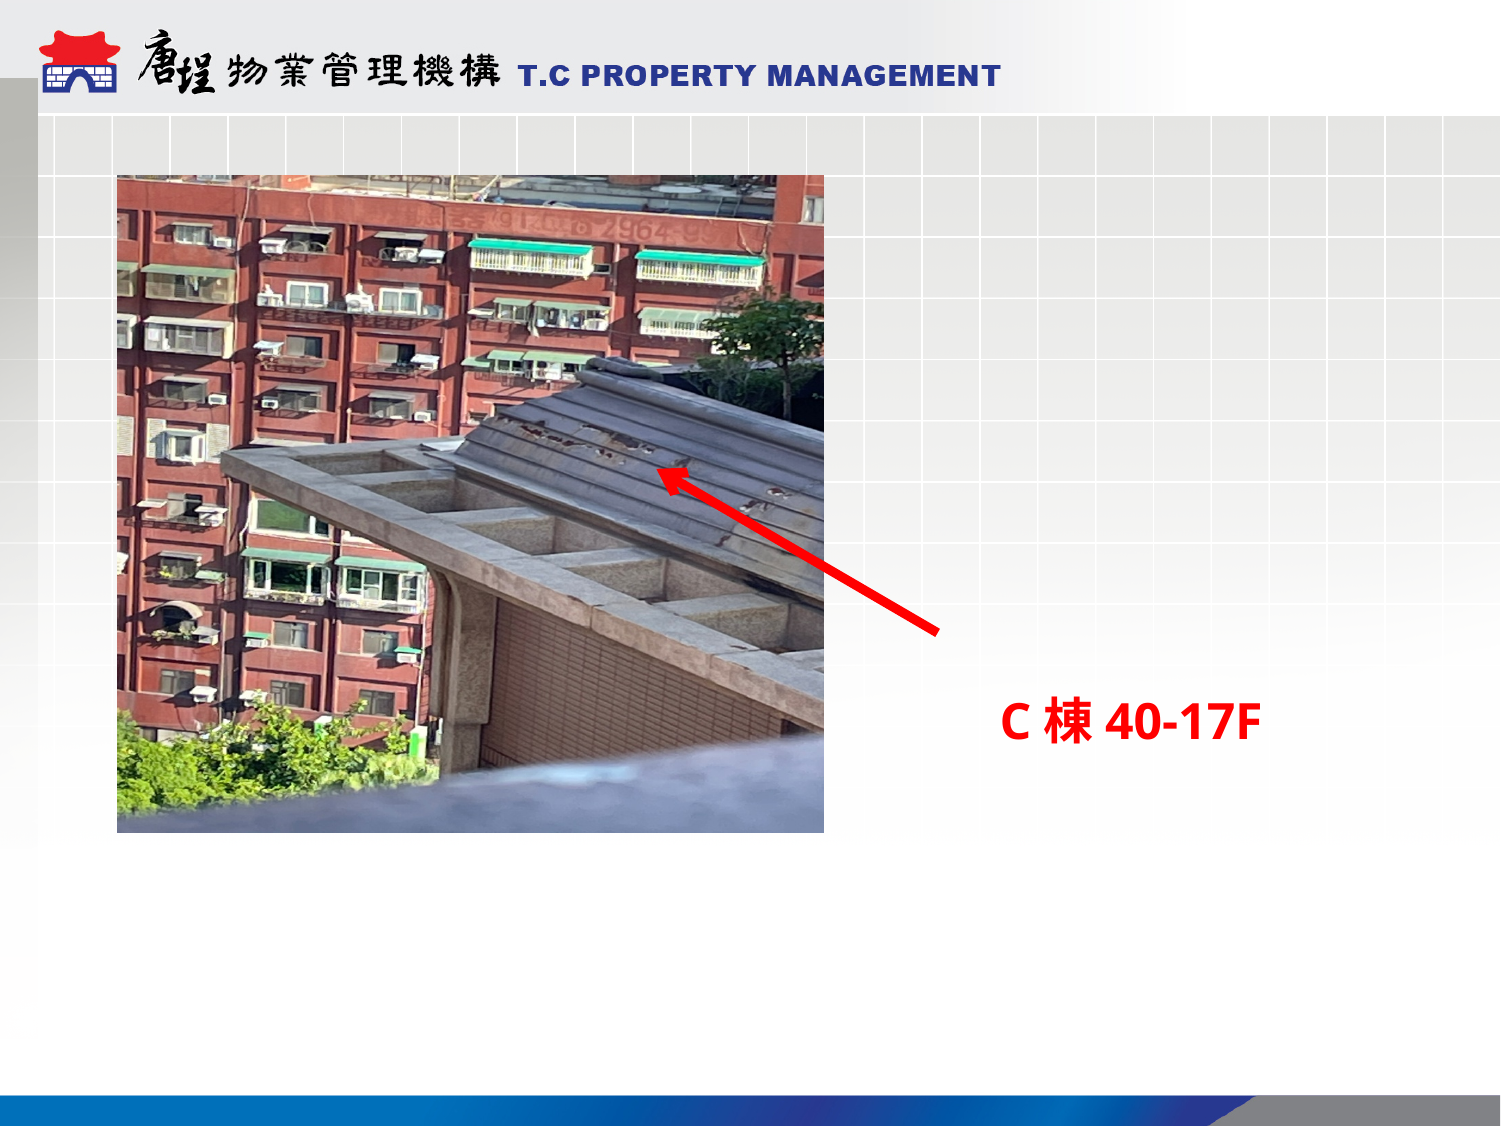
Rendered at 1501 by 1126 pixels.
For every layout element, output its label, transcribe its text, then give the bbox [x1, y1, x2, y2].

picture [0, 0, 1501, 1126]
text_box C棟40-17F [984, 644, 1266, 795]
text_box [656, 468, 938, 634]
